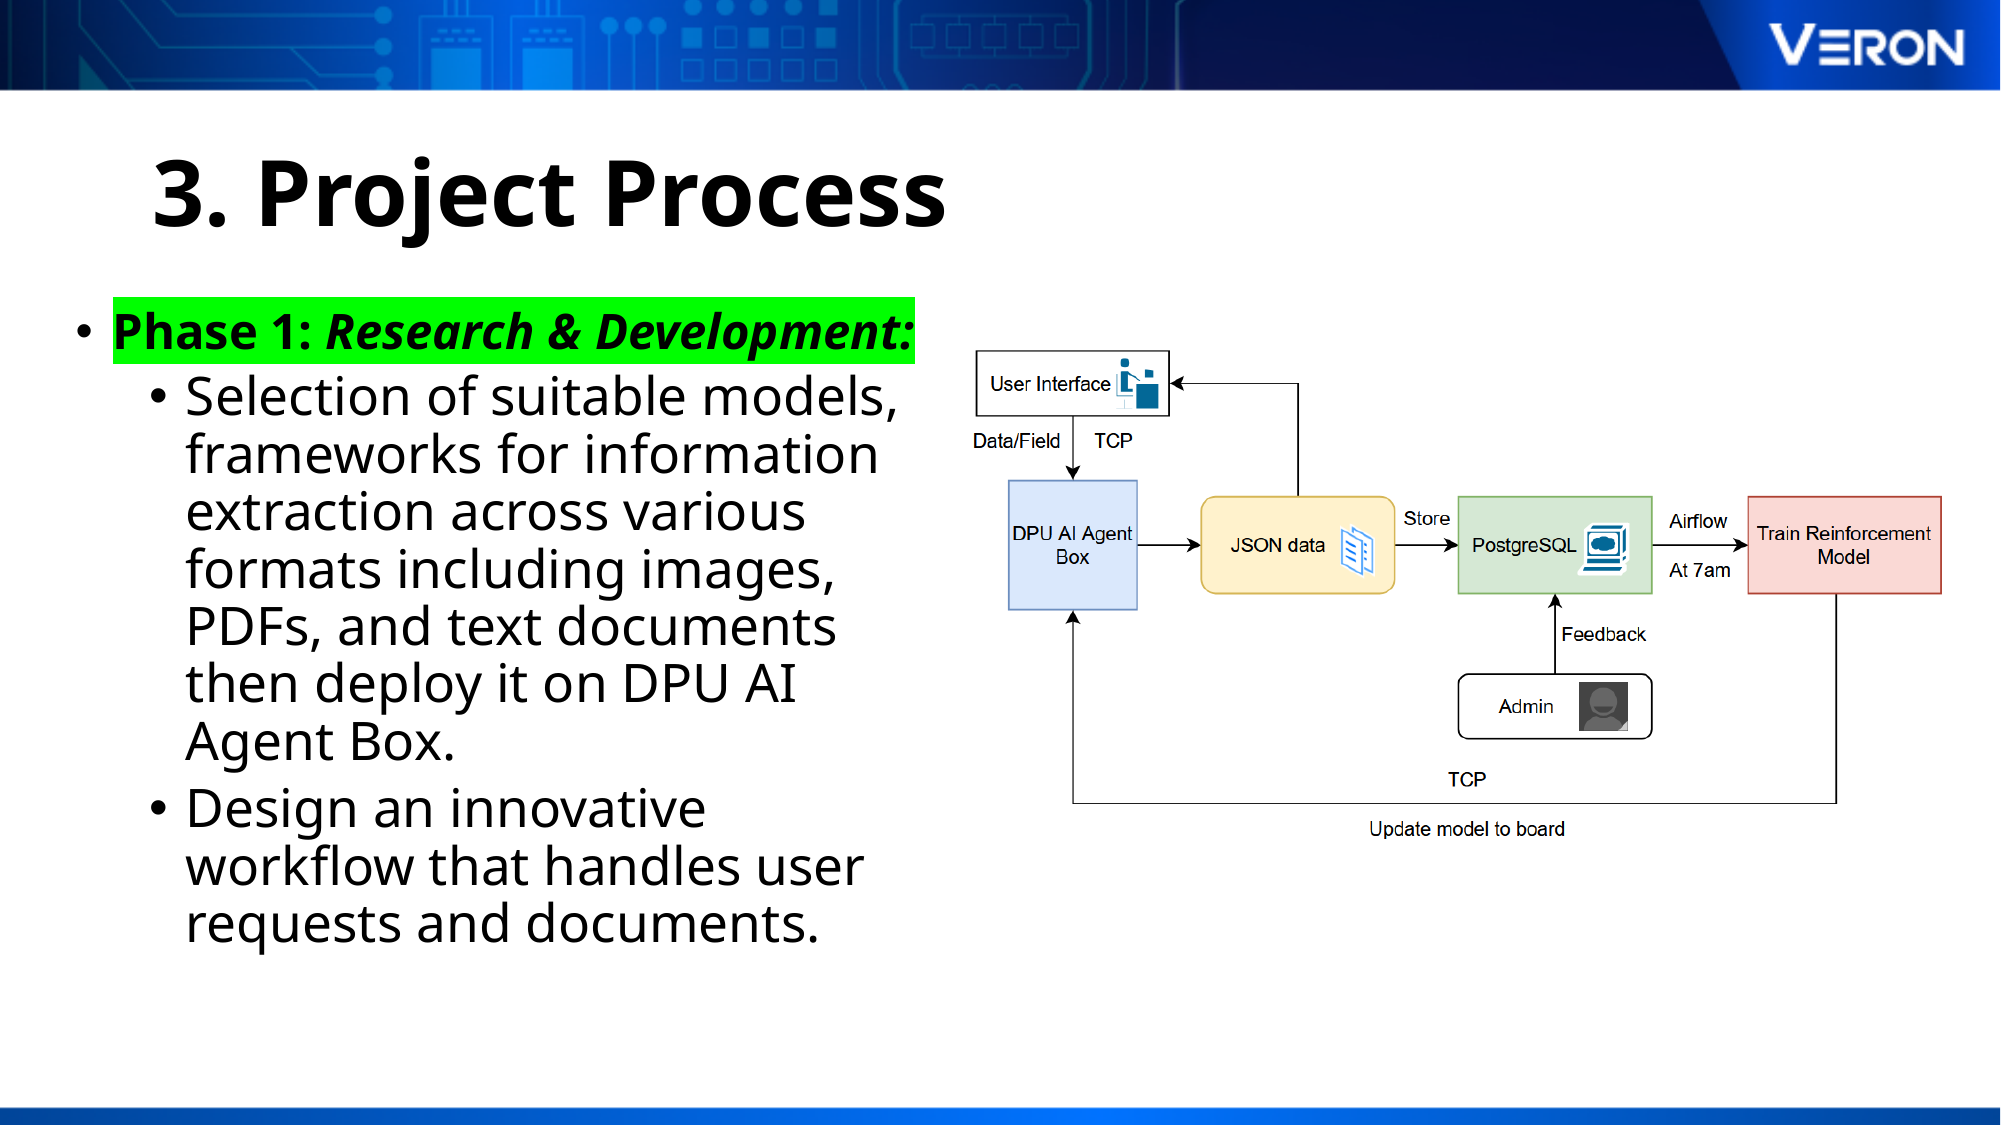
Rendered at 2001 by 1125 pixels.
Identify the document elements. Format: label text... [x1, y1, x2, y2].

picture [0, 0, 2001, 1125]
title 3. Project Process [137, 115, 1863, 280]
list Phase 1: Research & Development: Selection of suitable models, frameworks for information extraction across various formats including images, PDFs, and text documents then deploy it on DPU AI Agent Box. Design an innovative workflow that handles user requests and documents. [60, 299, 942, 1014]
